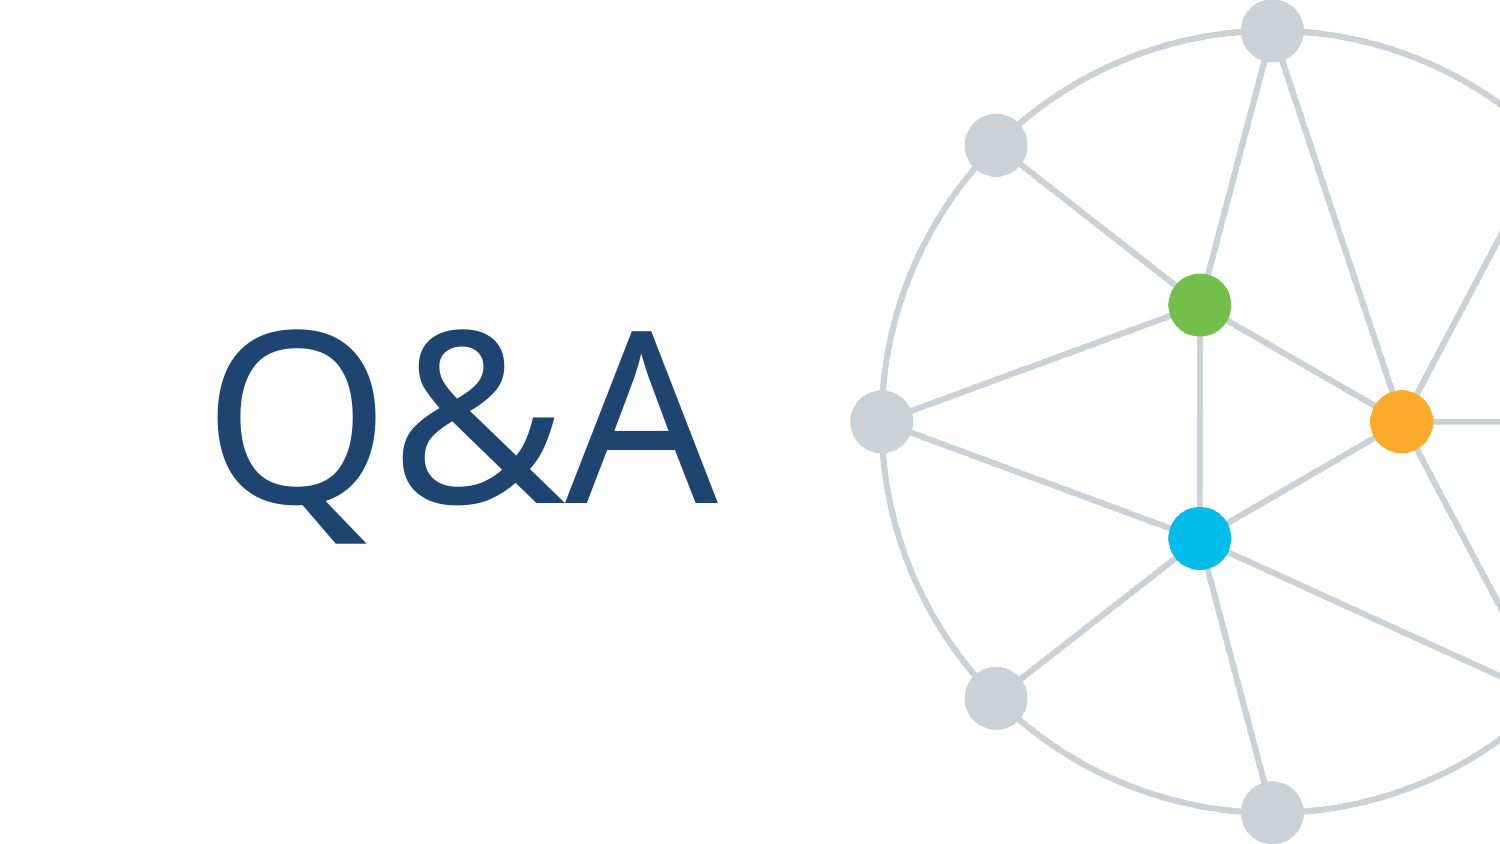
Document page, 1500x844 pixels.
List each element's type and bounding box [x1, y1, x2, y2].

picture [850, 0, 1500, 844]
